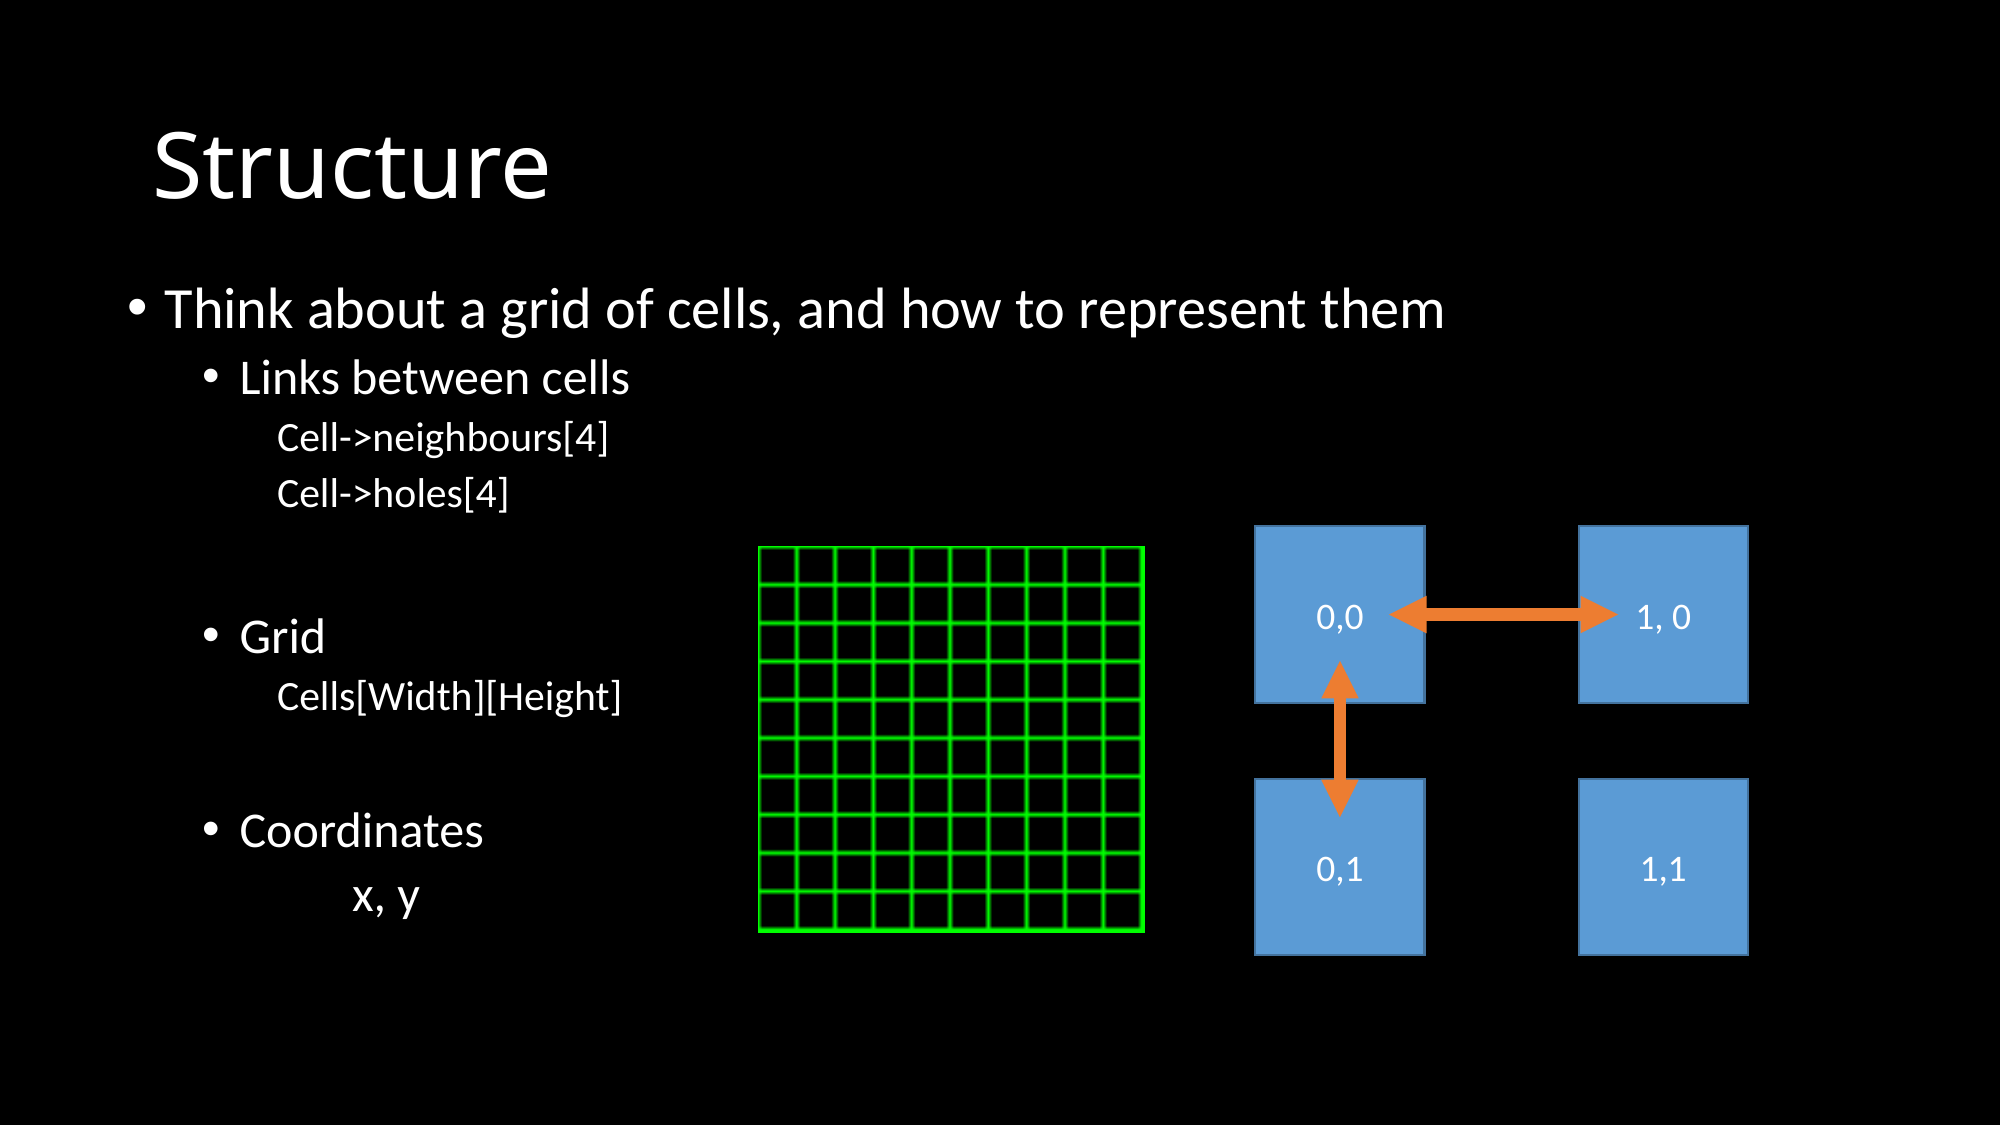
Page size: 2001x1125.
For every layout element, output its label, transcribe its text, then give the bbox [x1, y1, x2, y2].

text_box 0,1 [1254, 778, 1426, 956]
title Structure [137, 59, 1863, 278]
text_box 0,0 [1254, 525, 1426, 704]
text_box 1, 0 [1578, 525, 1749, 704]
text_box 1,1 [1578, 778, 1749, 956]
picture [758, 546, 1145, 934]
list Think about a grid of cells, and how to represent them Links between cells Cell->neighbours[4] Cell->holes[4] Grid Cells[Width][Height] Coordinates x, y [112, 270, 1837, 985]
